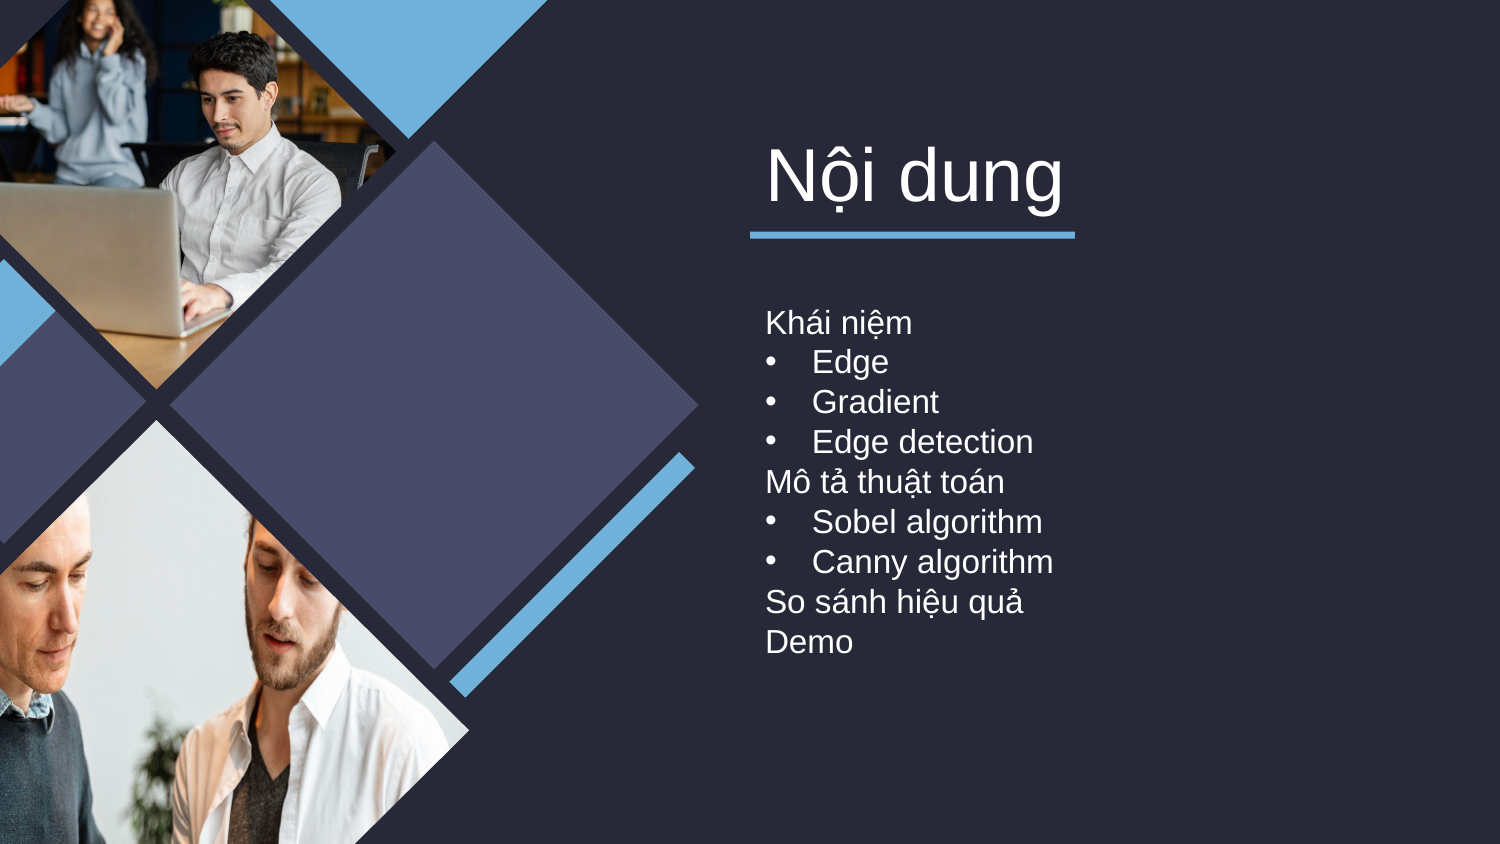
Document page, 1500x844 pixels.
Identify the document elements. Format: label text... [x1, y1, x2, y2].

subtitle Khái niệm Edge Gradient Edge detection Mô tả thuật toán Sobel algorithm Canny algorithm So sánh hiệu quả Demo [750, 252, 1383, 709]
title Nội dung [750, 133, 1383, 231]
text_box [750, 231, 1075, 239]
picture [0, 0, 397, 390]
picture [0, 419, 470, 844]
